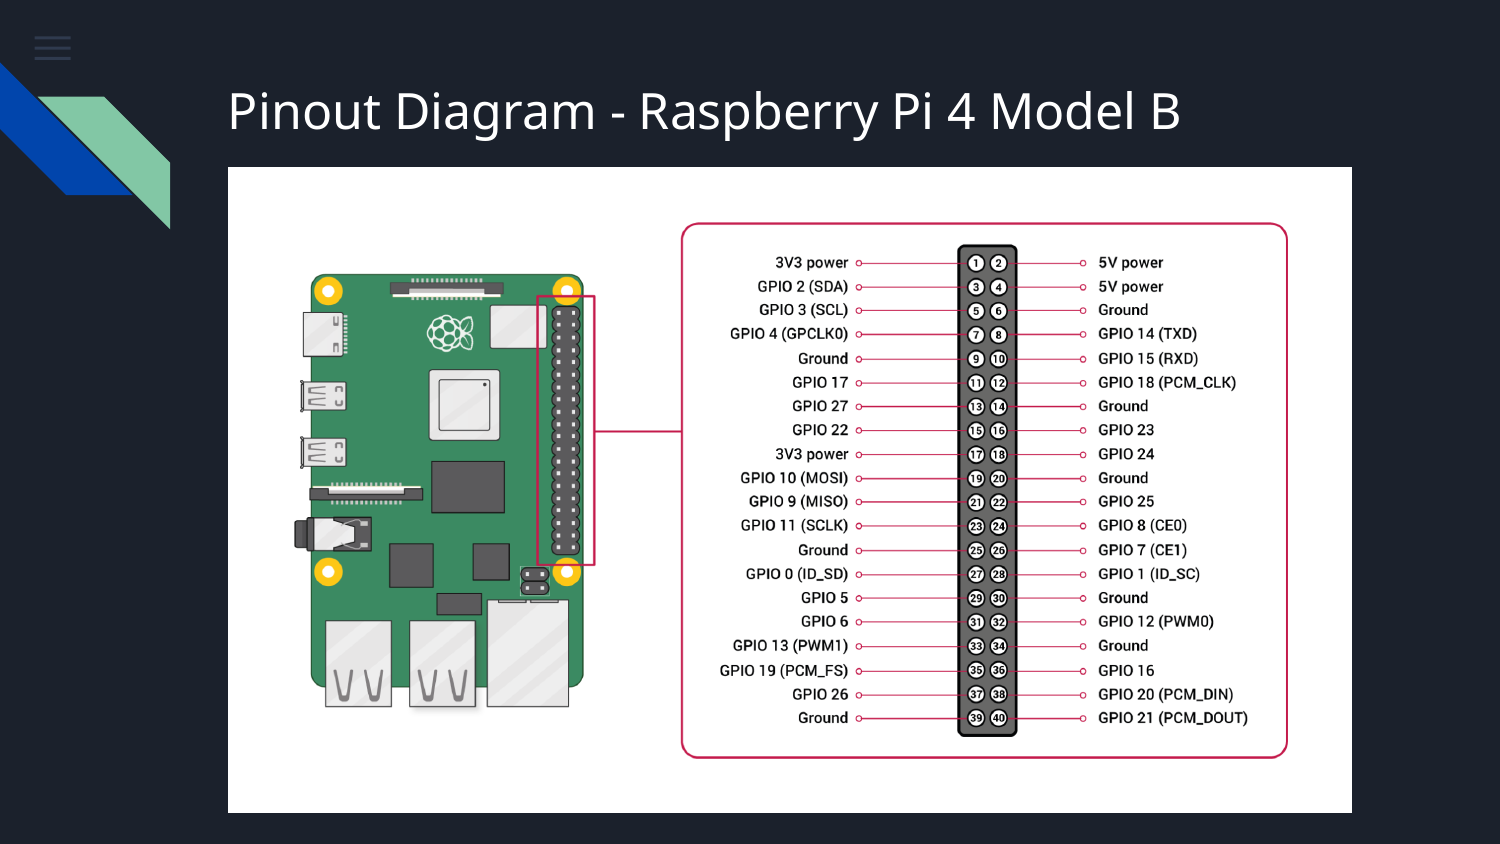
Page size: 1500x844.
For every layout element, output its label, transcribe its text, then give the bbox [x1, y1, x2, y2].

title Pinout Diagram - Raspberry Pi 4 Model B [212, 64, 1368, 149]
picture [228, 167, 1352, 813]
